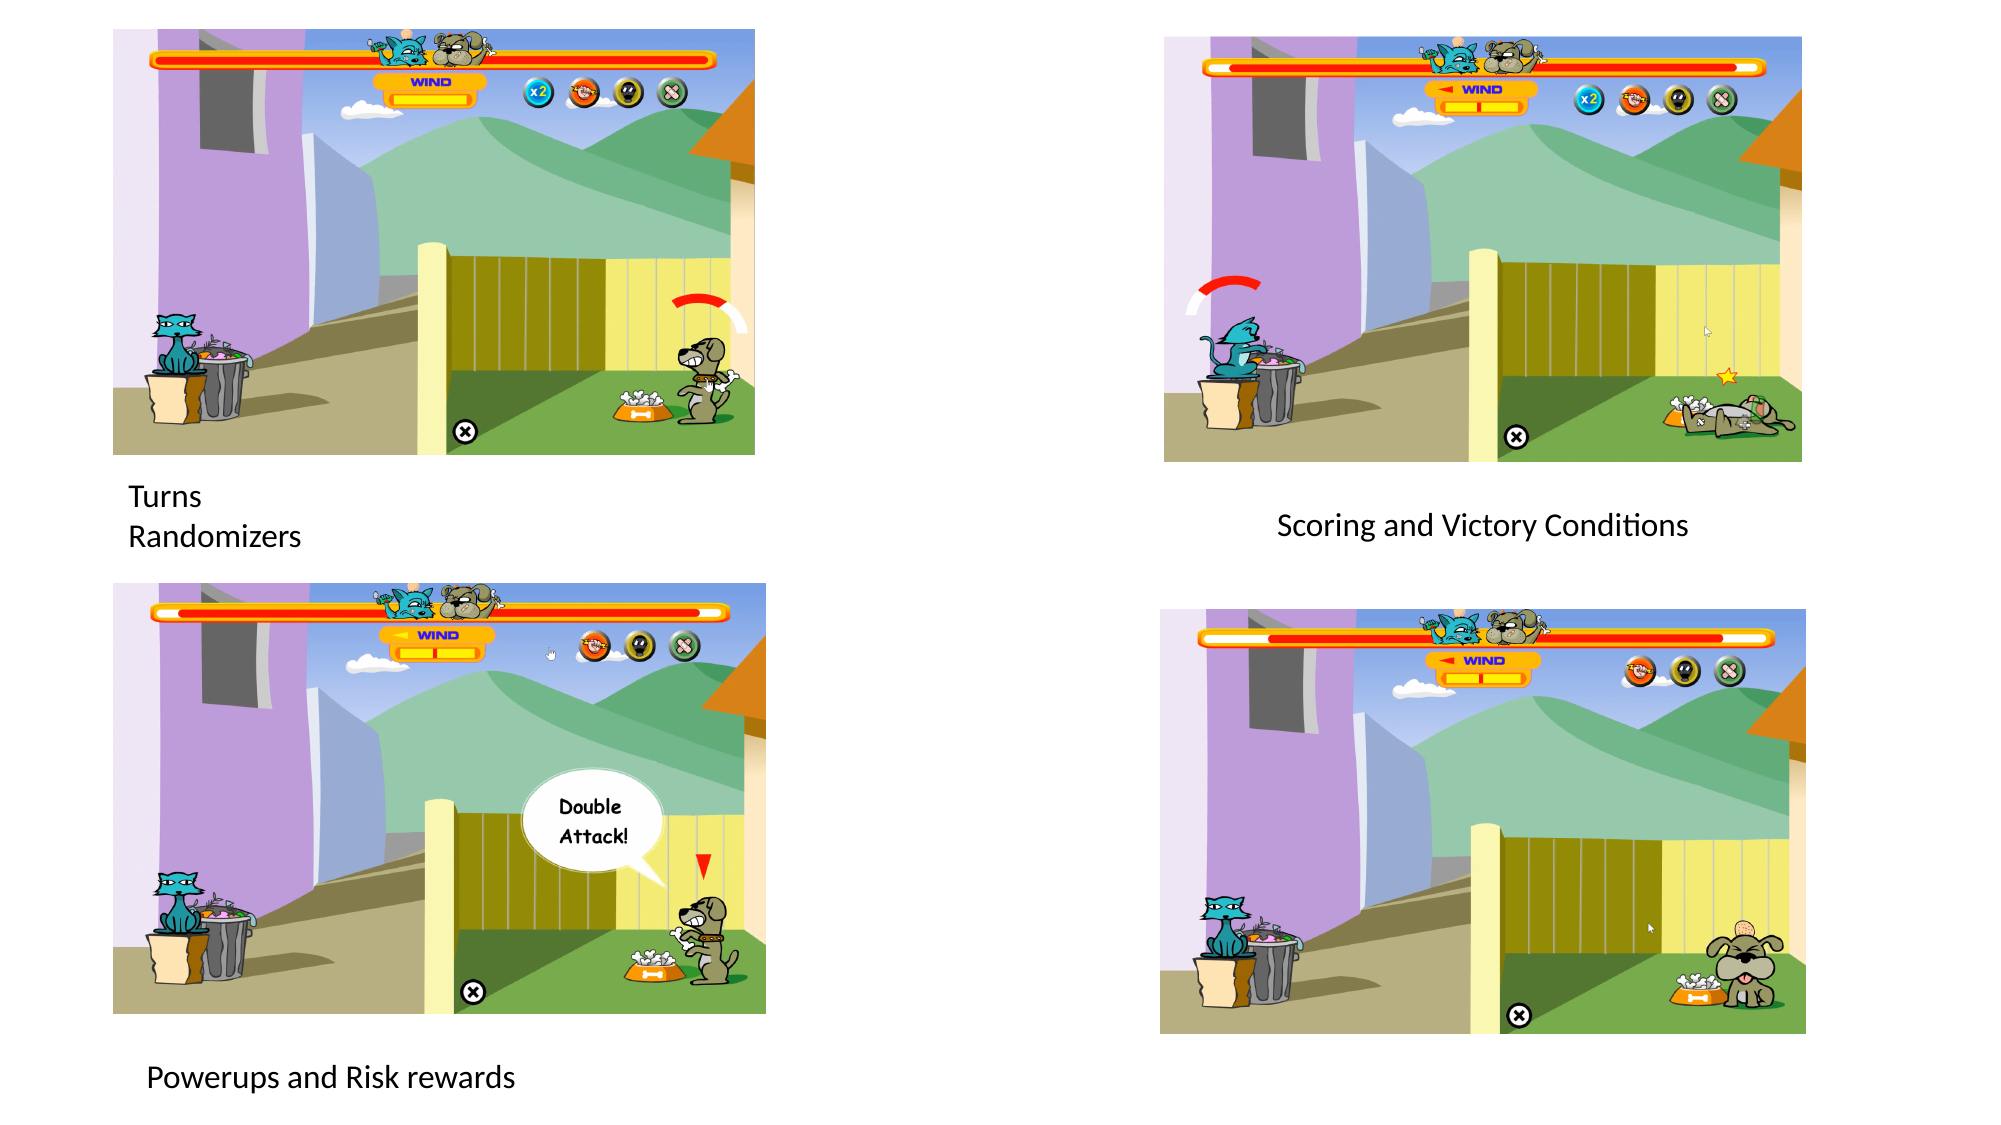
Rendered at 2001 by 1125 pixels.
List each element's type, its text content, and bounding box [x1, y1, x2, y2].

text_box Scoring and Victory Conditions [1160, 495, 1806, 591]
text_box Powerups and Risk rewards [131, 1048, 774, 1125]
picture [1160, 609, 1806, 1034]
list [113, 29, 756, 455]
picture [113, 583, 766, 1014]
picture [1164, 36, 1802, 462]
text_box Turns Randomizers [113, 467, 756, 583]
